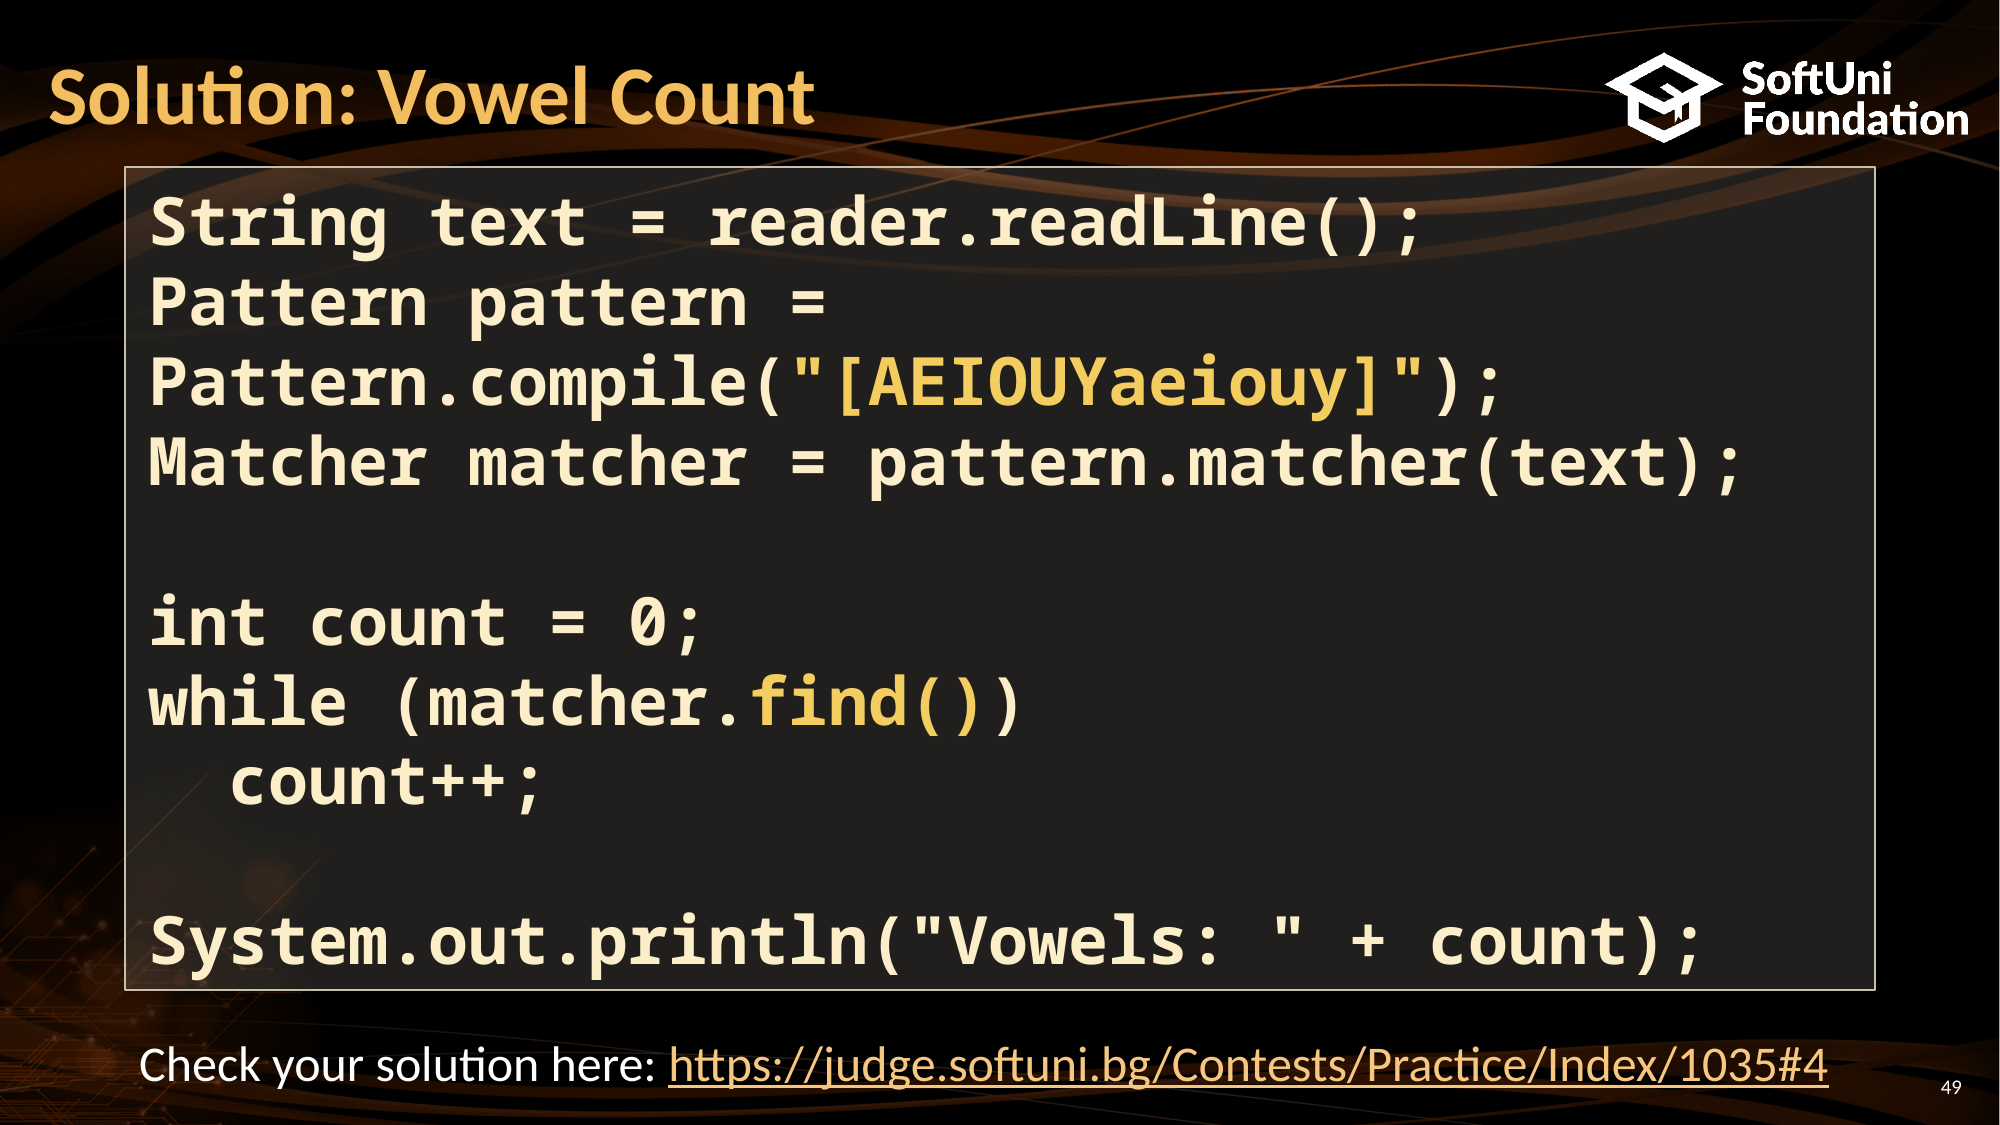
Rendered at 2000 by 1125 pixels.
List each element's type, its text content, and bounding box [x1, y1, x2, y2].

picture [0, 0, 2000, 1125]
text_box String text = reader.readLine(); Pattern pattern = Pattern.compile("[AEIOUYaeiouy]"); Matcher matcher = pattern.matcher(text); int count = 0; while (matcher.find()) count++; System.out.println("Vowels: " + count); [124, 166, 1875, 990]
title Solution: Vowel Count [30, 6, 1602, 189]
text_box Check your solution here: https://judge.softuni.bg/Contests/Practice/Index/1035#4 [0, 1024, 1968, 1099]
slide_number 49 [1897, 1099, 1968, 1103]
